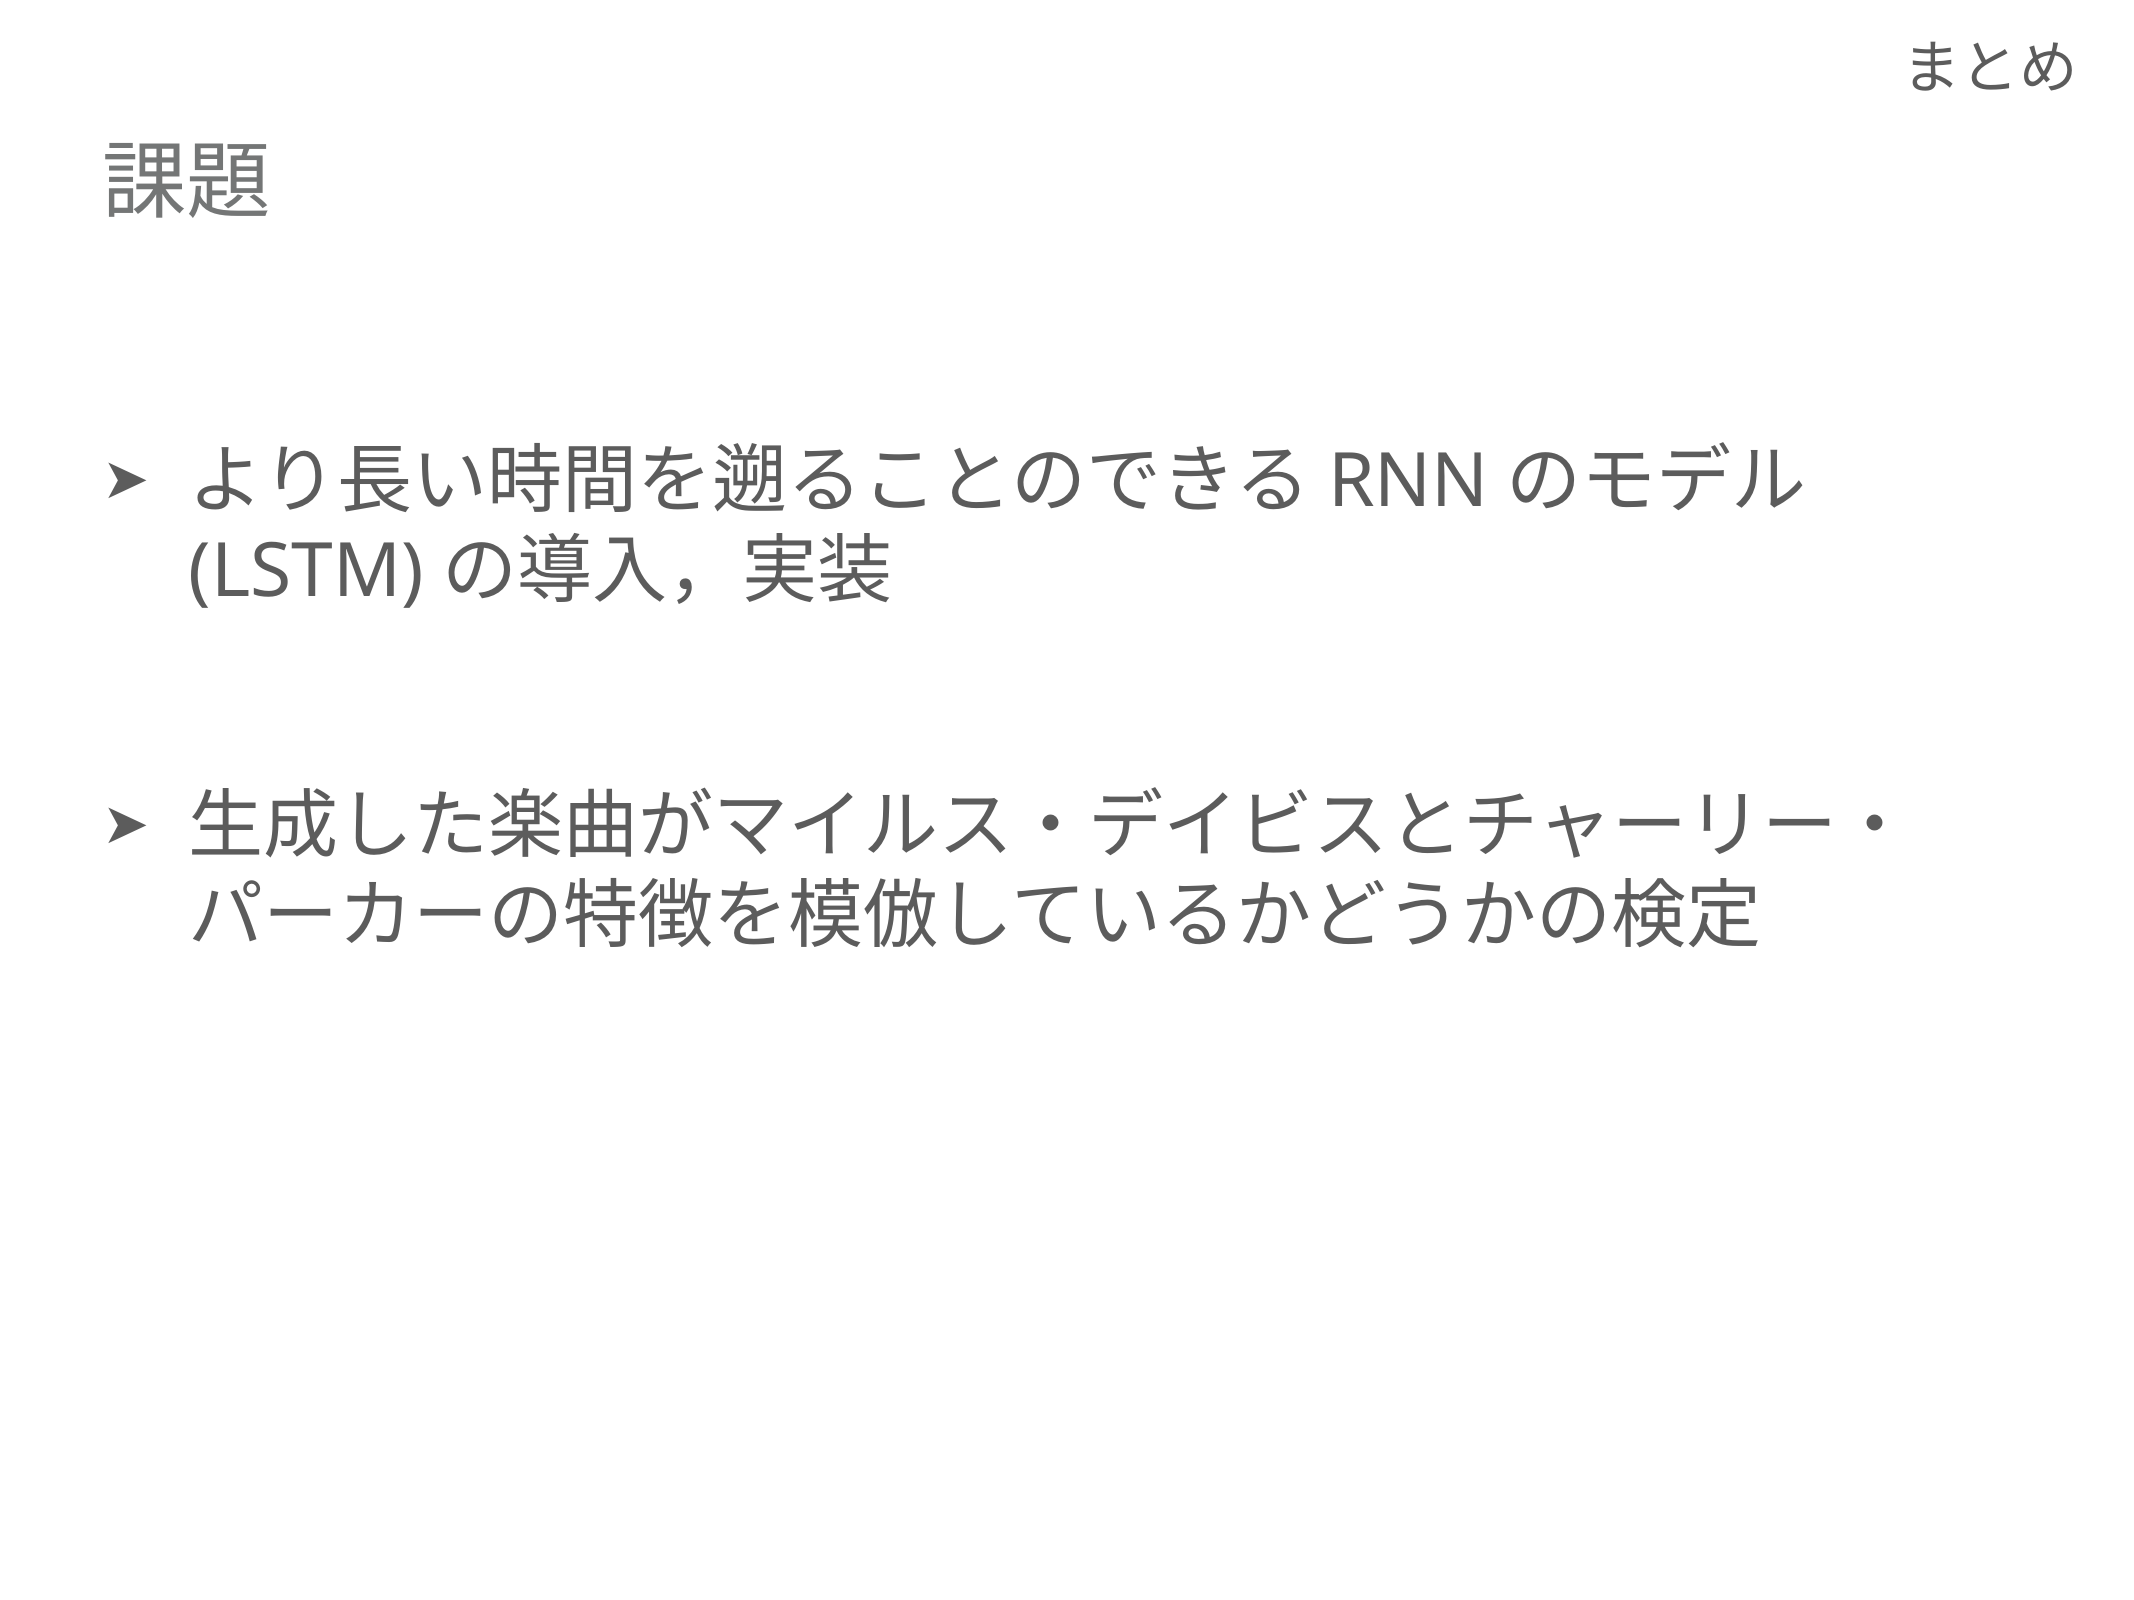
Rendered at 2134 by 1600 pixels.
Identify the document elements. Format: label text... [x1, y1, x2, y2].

list より長い時間を遡ることのできるRNNのモデル(LSTM)の導入，実装 生成した楽曲がマイルス・デイビスとチャーリー・パーカーの特徴を模倣しているかどうかの検定 [93, 295, 2041, 1484]
text_box まとめ [1413, 21, 2087, 109]
title 課題 [93, 118, 2041, 238]
